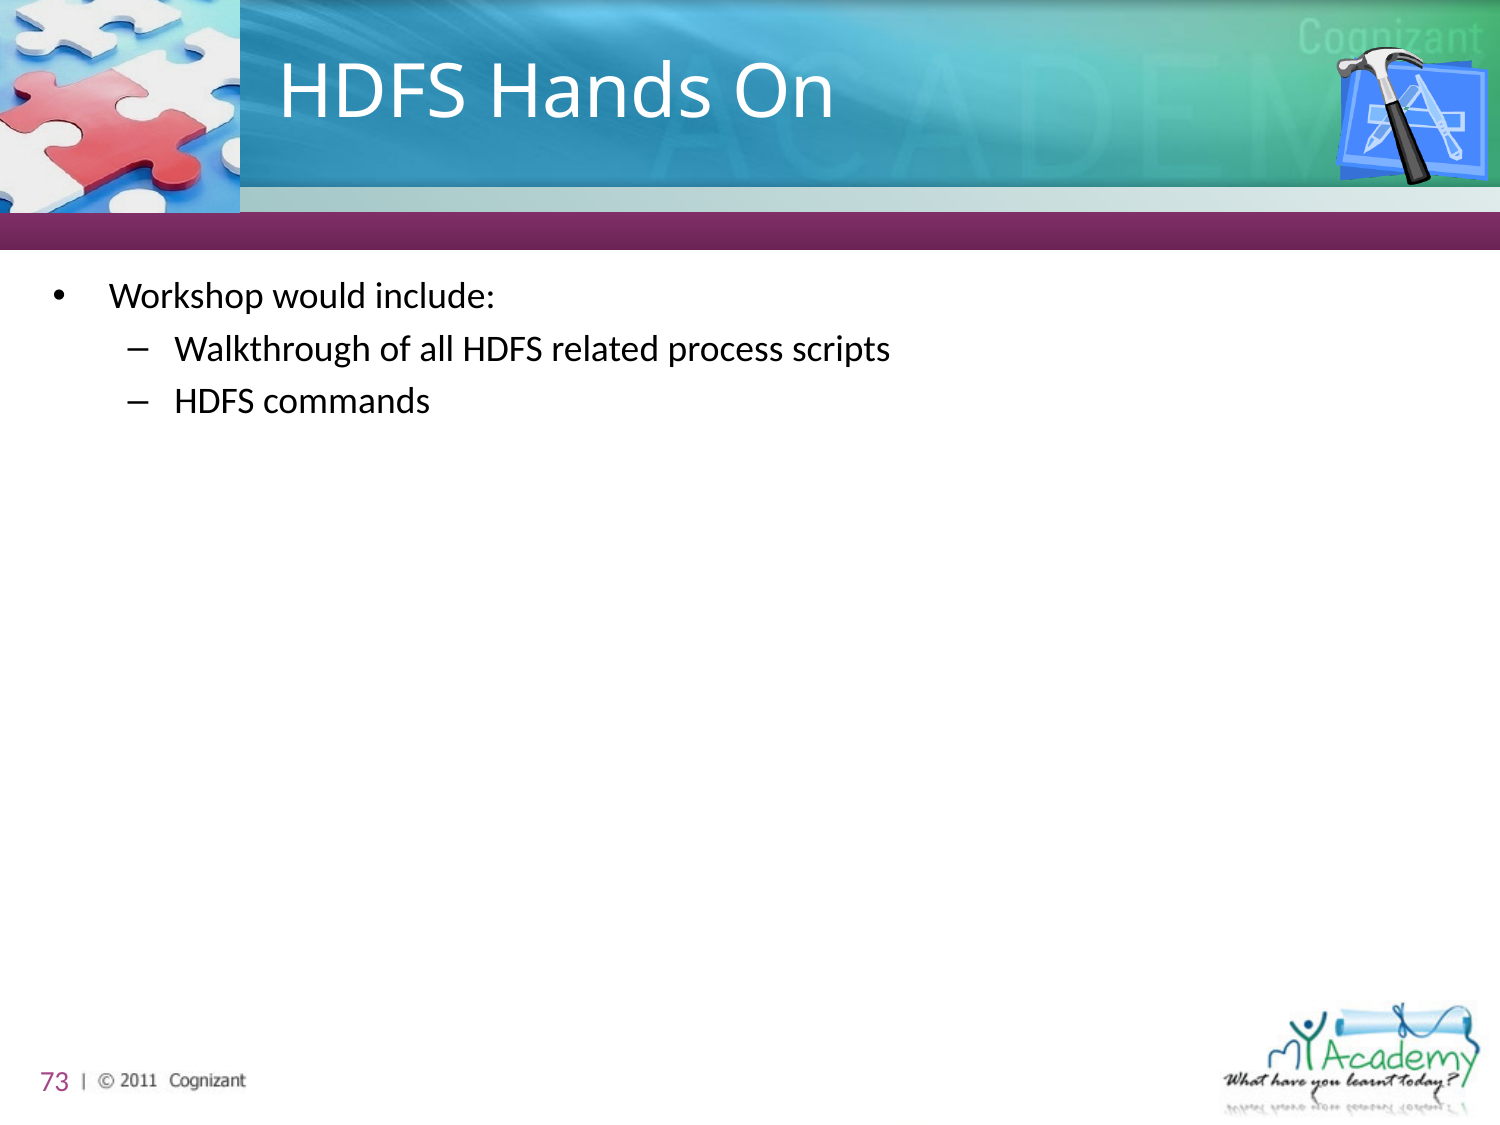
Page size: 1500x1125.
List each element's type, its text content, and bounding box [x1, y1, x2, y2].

slide_number 73 [24, 1054, 100, 1100]
picture [0, 250, 1500, 1125]
title HDFS Hands On [262, 0, 1500, 175]
list Workshop would include: Walkthrough of all HDFS related process scripts HDFS commands [37, 263, 1463, 1076]
picture [0, 0, 1500, 213]
